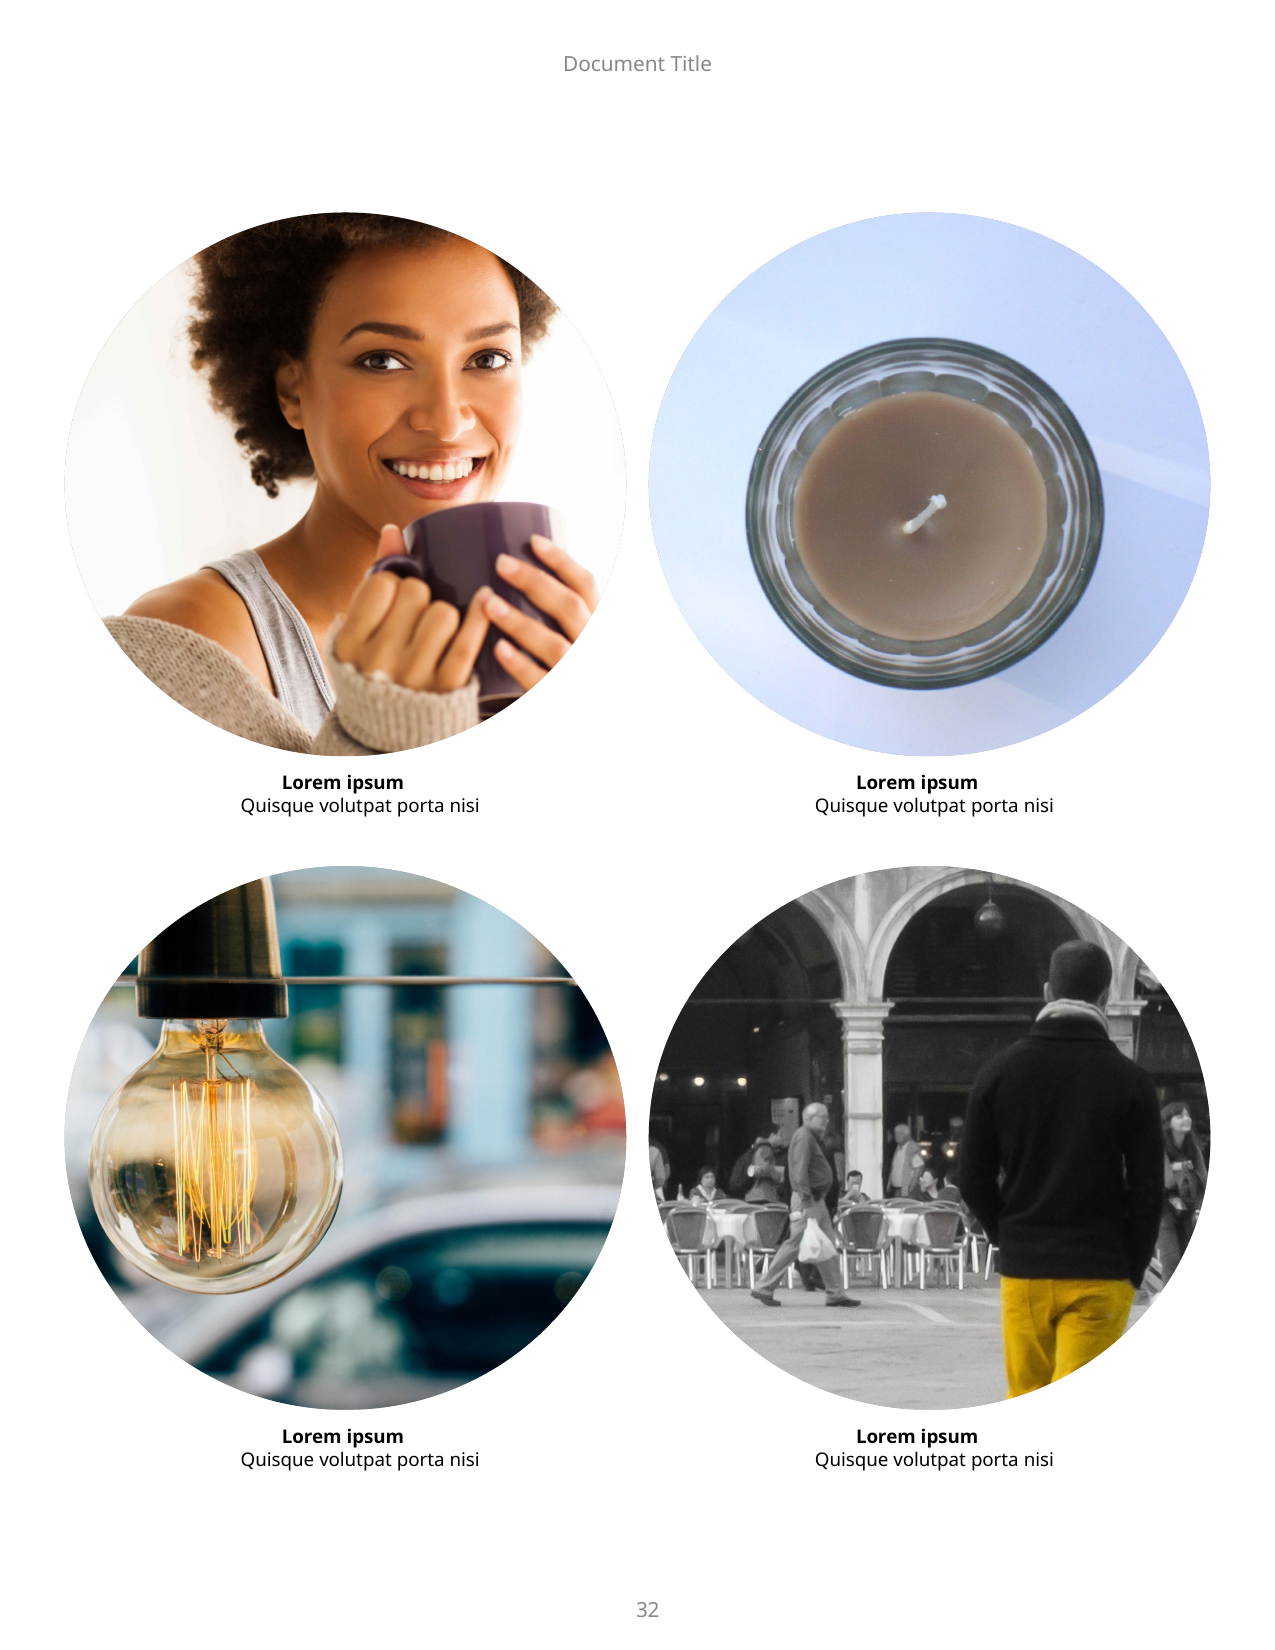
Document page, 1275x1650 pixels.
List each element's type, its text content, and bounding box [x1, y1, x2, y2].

text_box Lorem ipsum Quisque volutpat porta nisi [638, 756, 1201, 832]
text_box Lorem ipsum Quisque volutpat porta nisi [638, 1409, 1201, 1485]
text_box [648, 212, 1211, 757]
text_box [648, 865, 1211, 1411]
text_box Lorem ipsum Quisque volutpat porta nisi [64, 765, 627, 832]
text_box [64, 212, 627, 757]
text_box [64, 865, 627, 1411]
slide_number 32 [623, 660, 668, 1633]
text_box Lorem ipsum Quisque volutpat porta nisi [64, 1418, 627, 1485]
text_box Document Title [350, 43, 925, 84]
